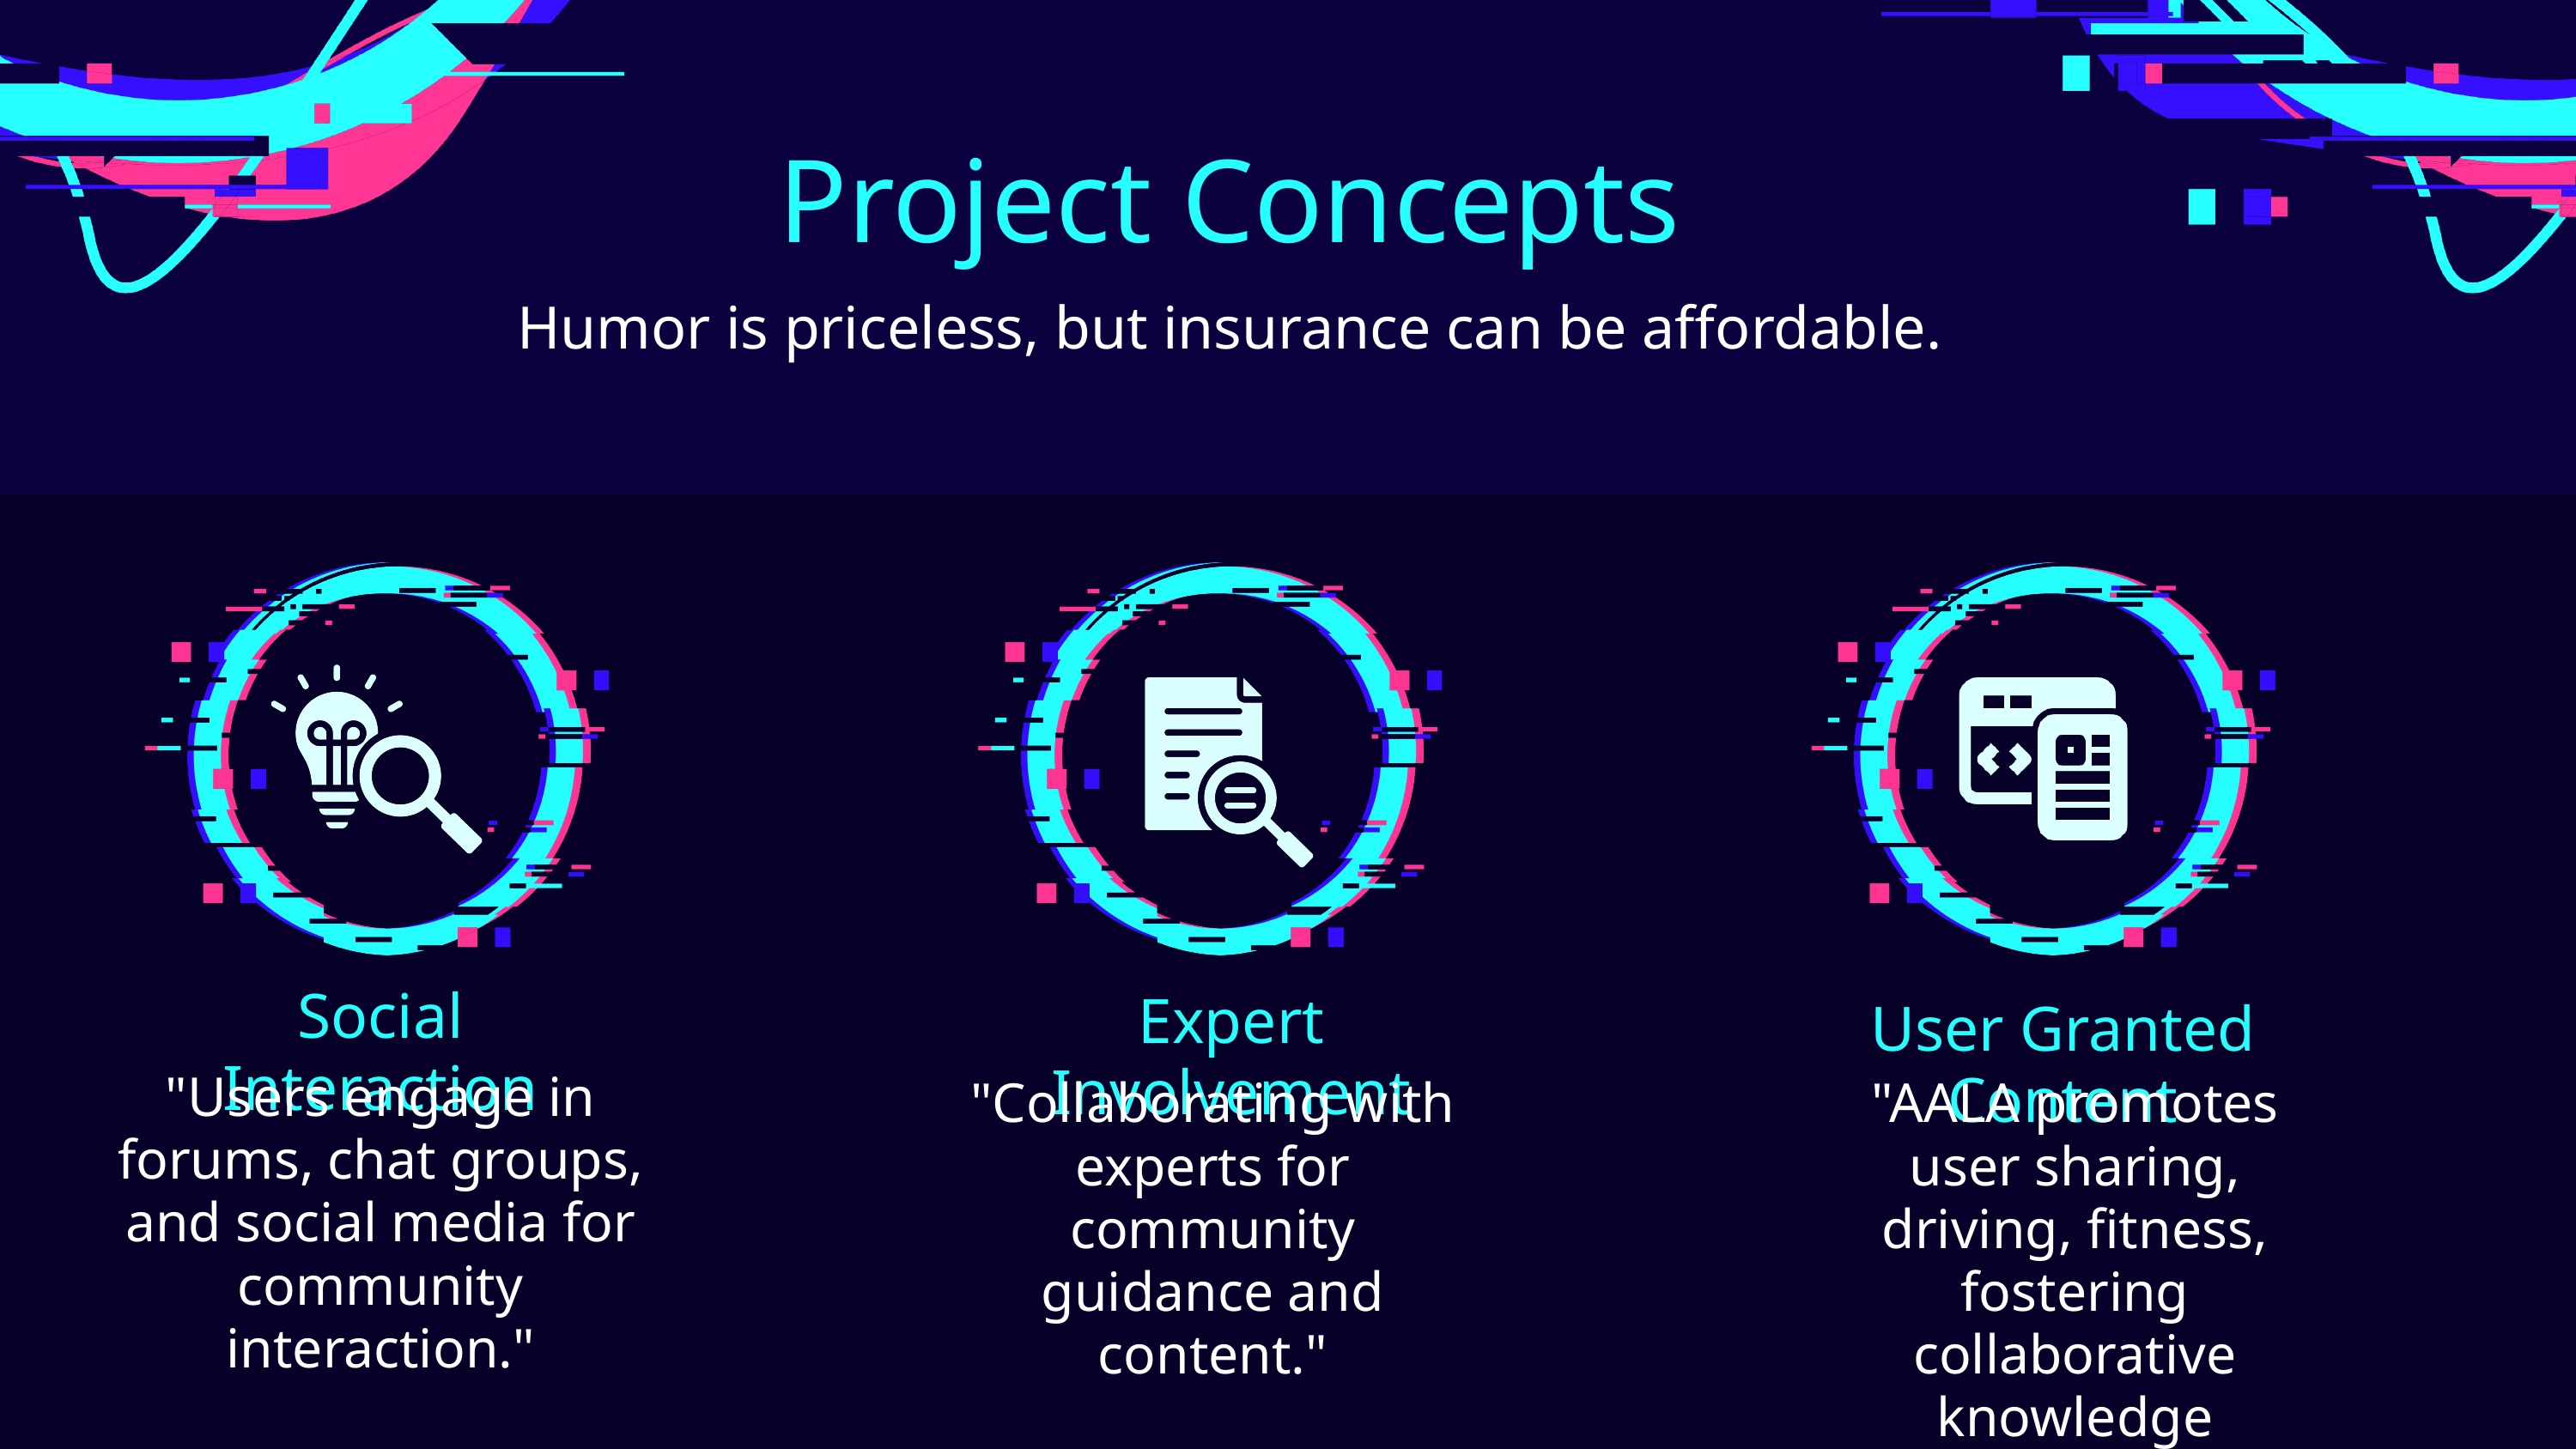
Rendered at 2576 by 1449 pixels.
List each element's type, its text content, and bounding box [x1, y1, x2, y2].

text_box [1811, 562, 2275, 955]
text_box [144, 562, 610, 955]
text_box [270, 664, 483, 854]
text_box [1145, 677, 1314, 868]
text_box User Granted Content [1757, 991, 2368, 1135]
text_box "Collaborating with experts for community guidance and content." [949, 1070, 1477, 1385]
text_box [1959, 677, 2128, 840]
text_box "AALA promotes user sharing, driving, fitness, fostering collaborative knowledge exchange." [1811, 1070, 2339, 1449]
text_box "Users engage in forums, chat groups, and social media for community interaction." [109, 1064, 653, 1379]
text_box Social Interaction [152, 979, 610, 1064]
text_box Expert Involvement [986, 984, 1477, 1070]
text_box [0, 0, 2576, 495]
text_box [978, 562, 1443, 955]
